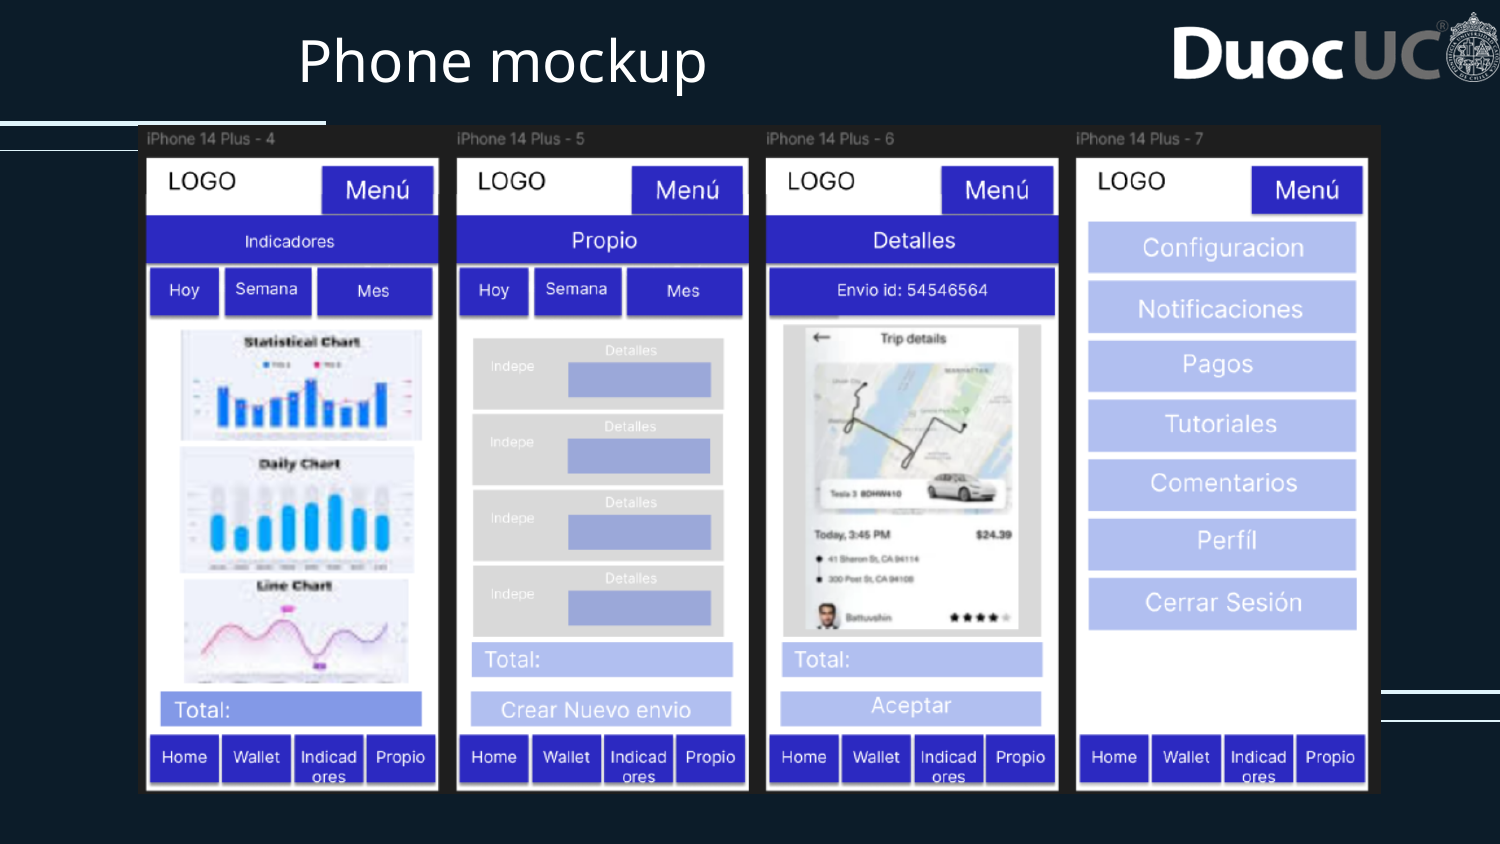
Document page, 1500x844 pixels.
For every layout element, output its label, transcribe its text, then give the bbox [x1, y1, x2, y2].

picture [138, 125, 1381, 794]
title Phone mockup [282, 12, 853, 109]
picture [1173, 11, 1500, 82]
